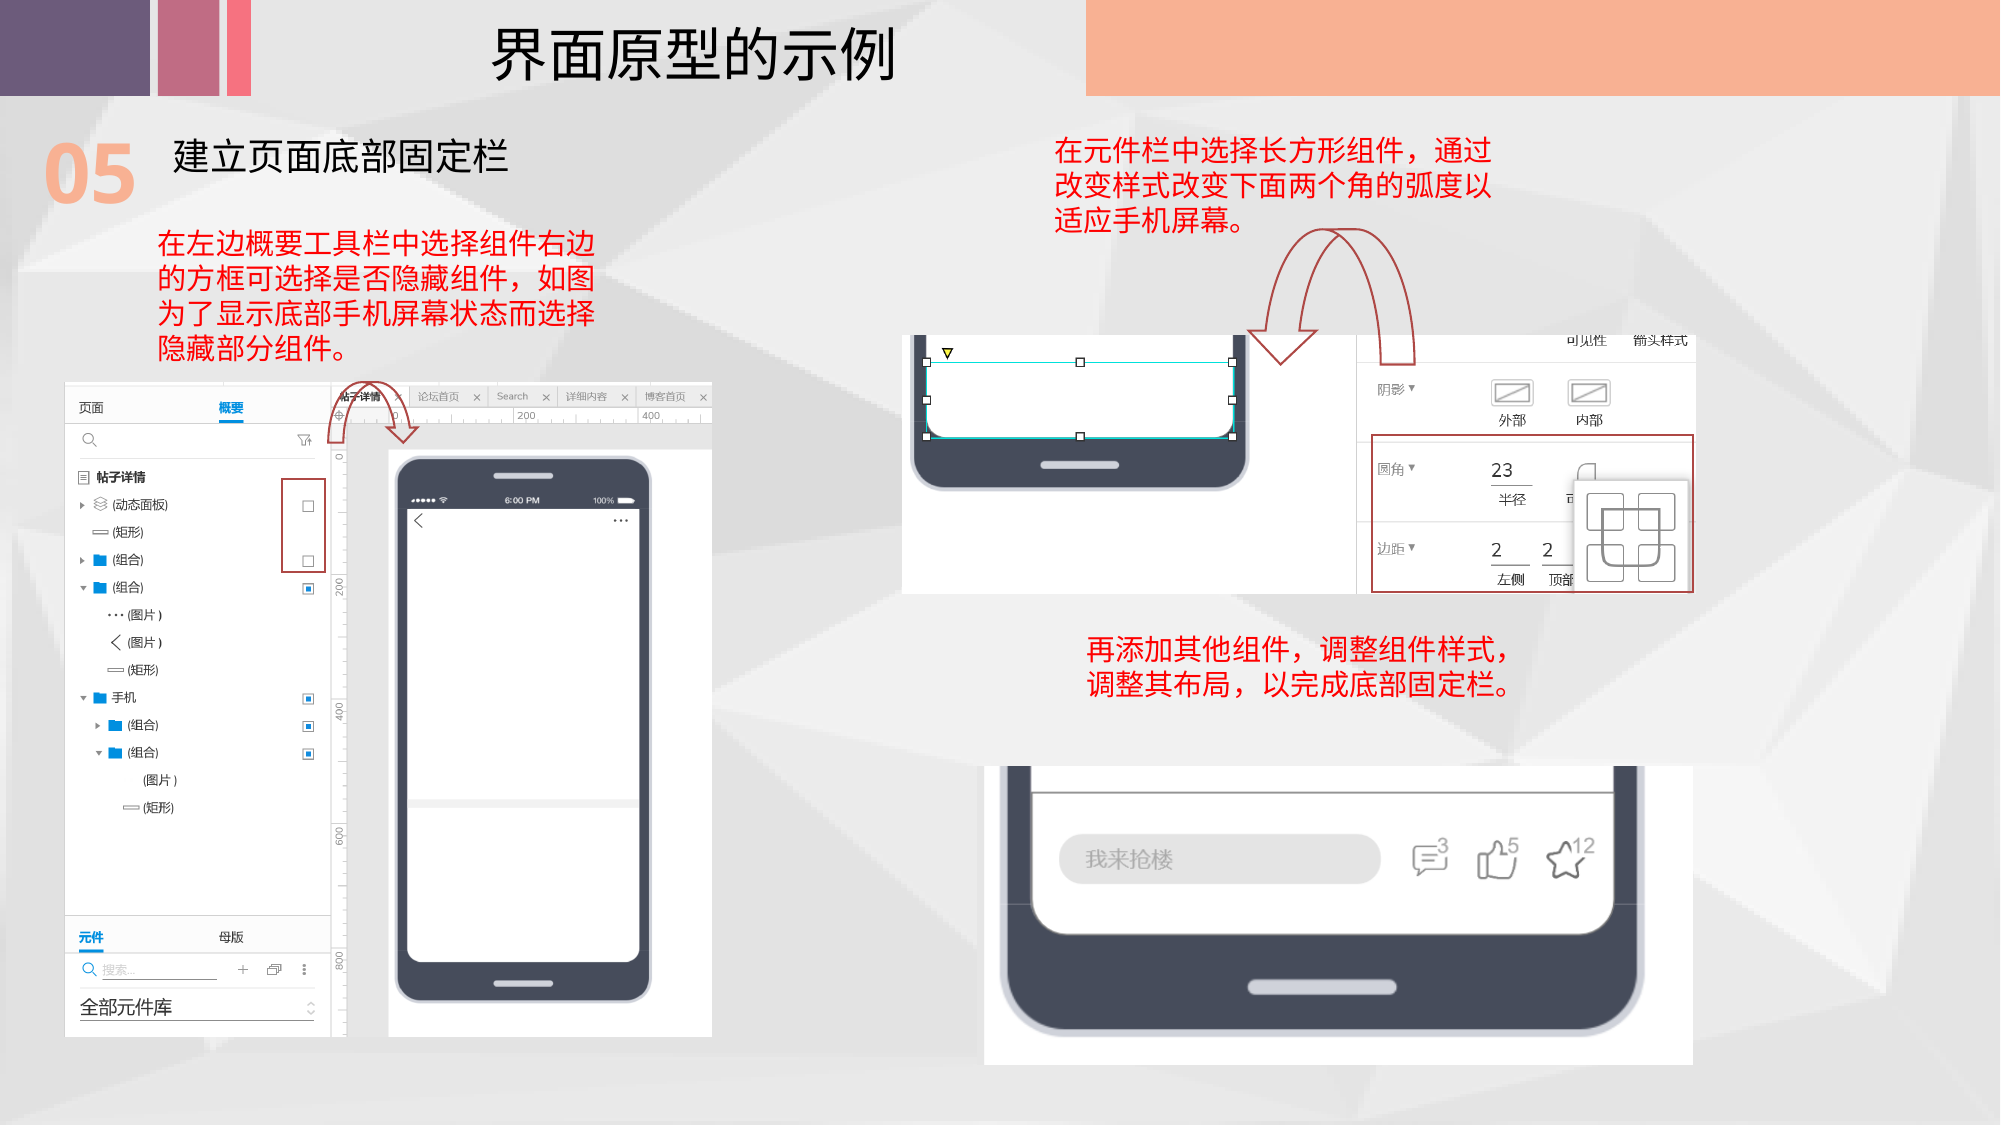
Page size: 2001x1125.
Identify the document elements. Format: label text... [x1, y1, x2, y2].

text_box [1246, 228, 1415, 335]
text_box 界面原型的示例 [387, 10, 1000, 95]
text_box 在元件栏中选择长方形组件，通过改变样式改变下面两个角的弧度以适应手机屏幕。 [1039, 125, 1512, 245]
text_box 在左边概要工具栏中选择组件右边的方框可选择是否隐藏组件，如图为了显示底部手机屏幕状态而选择隐藏部分组件。 [142, 217, 615, 373]
text_box [227, 0, 251, 96]
text_box 再添加其他组件，调整组件样式，调整其布局，以完成底部固定栏。 [1071, 623, 1544, 709]
text_box [1086, 0, 2000, 96]
text_box 建立页面底部固定栏 [157, 125, 576, 186]
text_box 05 [28, 113, 154, 228]
text_box [157, 0, 220, 96]
text_box [0, 0, 150, 96]
picture [0, 0, 2001, 1125]
